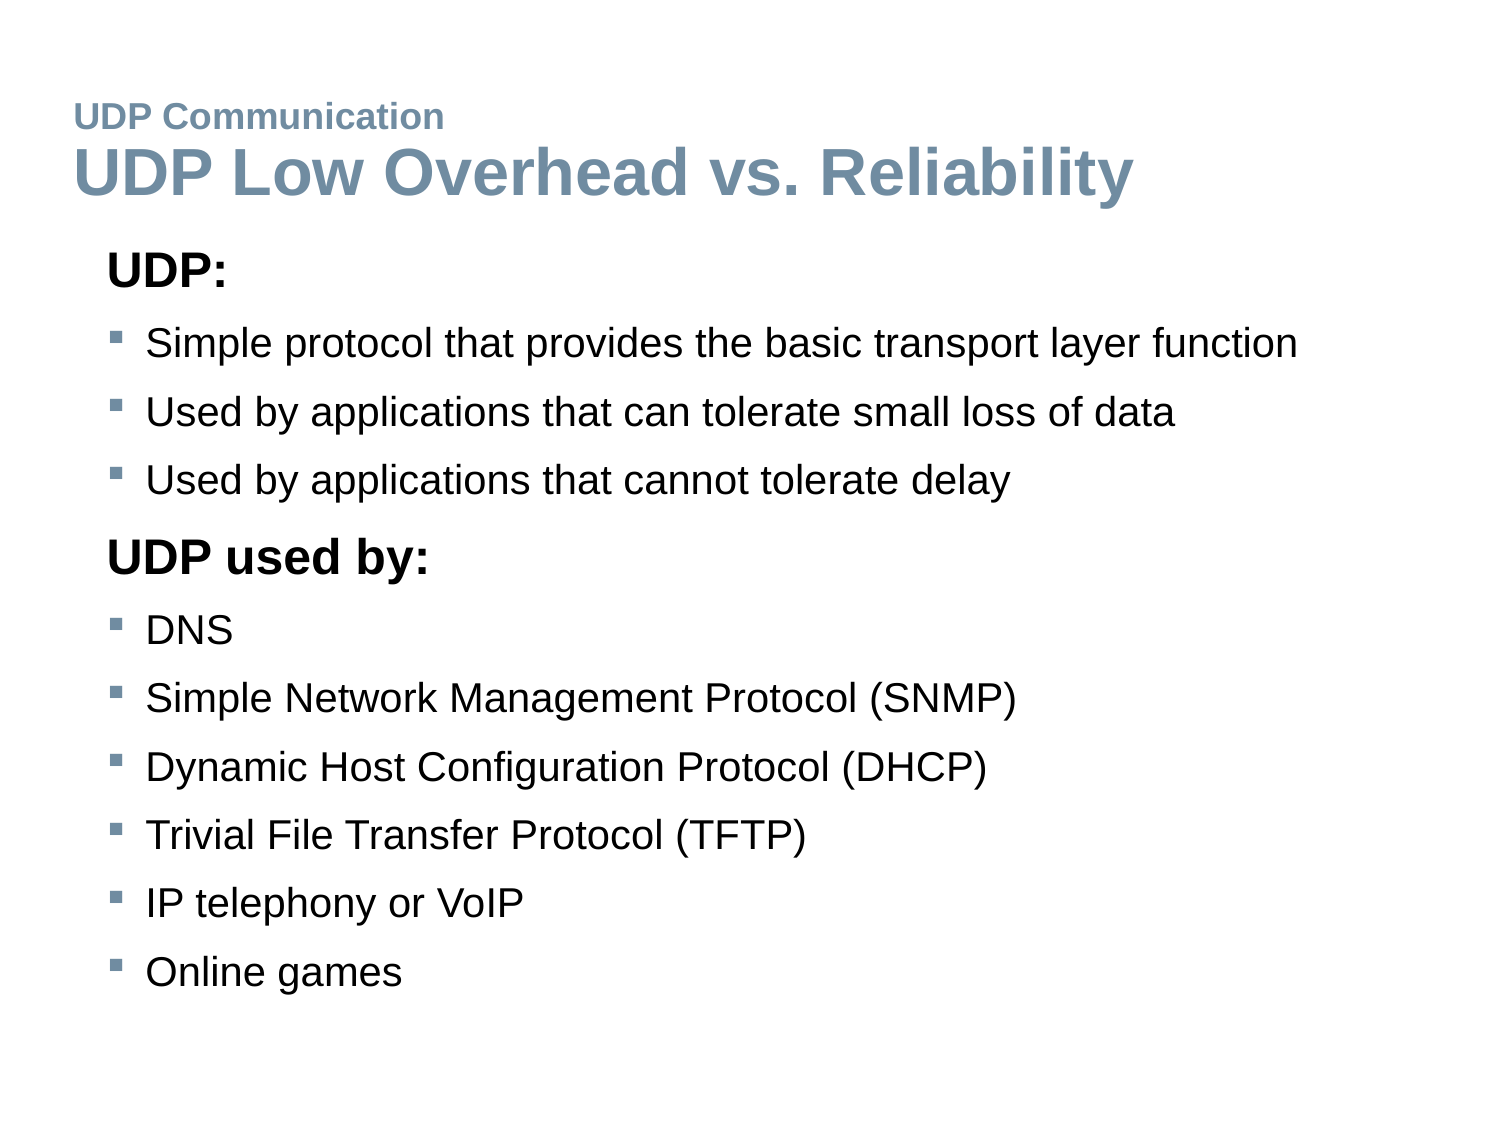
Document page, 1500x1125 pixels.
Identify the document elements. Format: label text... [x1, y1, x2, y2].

list UDP: Simple protocol that provides the basic transport layer function Used by applications that can tolerate small loss of data Used by applications that cannot tolerate delay UDP used by: DNS Simple Network Management Protocol (SNMP) Dynamic Host Configuration Protocol (DHCP) Trivial File Transfer Protocol (TFTP) IP telephony or VoIP Online games [92, 234, 1397, 1036]
title UDP Communication UDP Low Overhead vs. Reliability [59, 78, 1397, 217]
